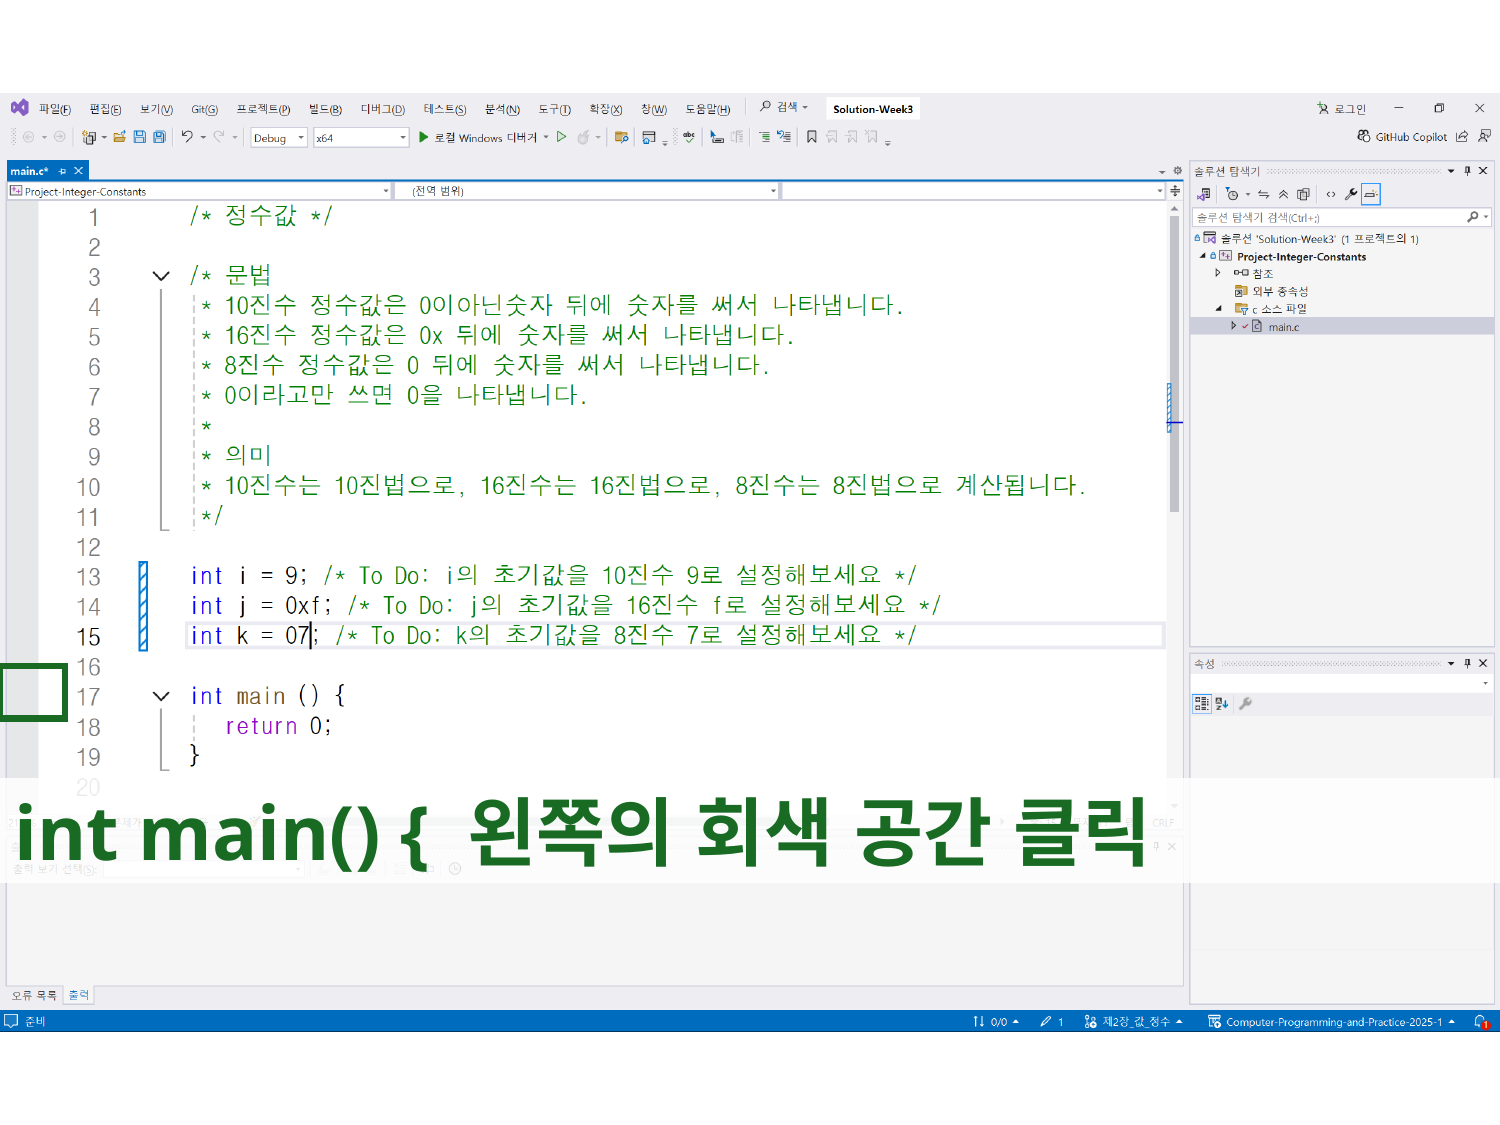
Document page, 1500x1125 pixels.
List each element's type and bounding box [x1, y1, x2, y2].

picture [0, 93, 1500, 1032]
